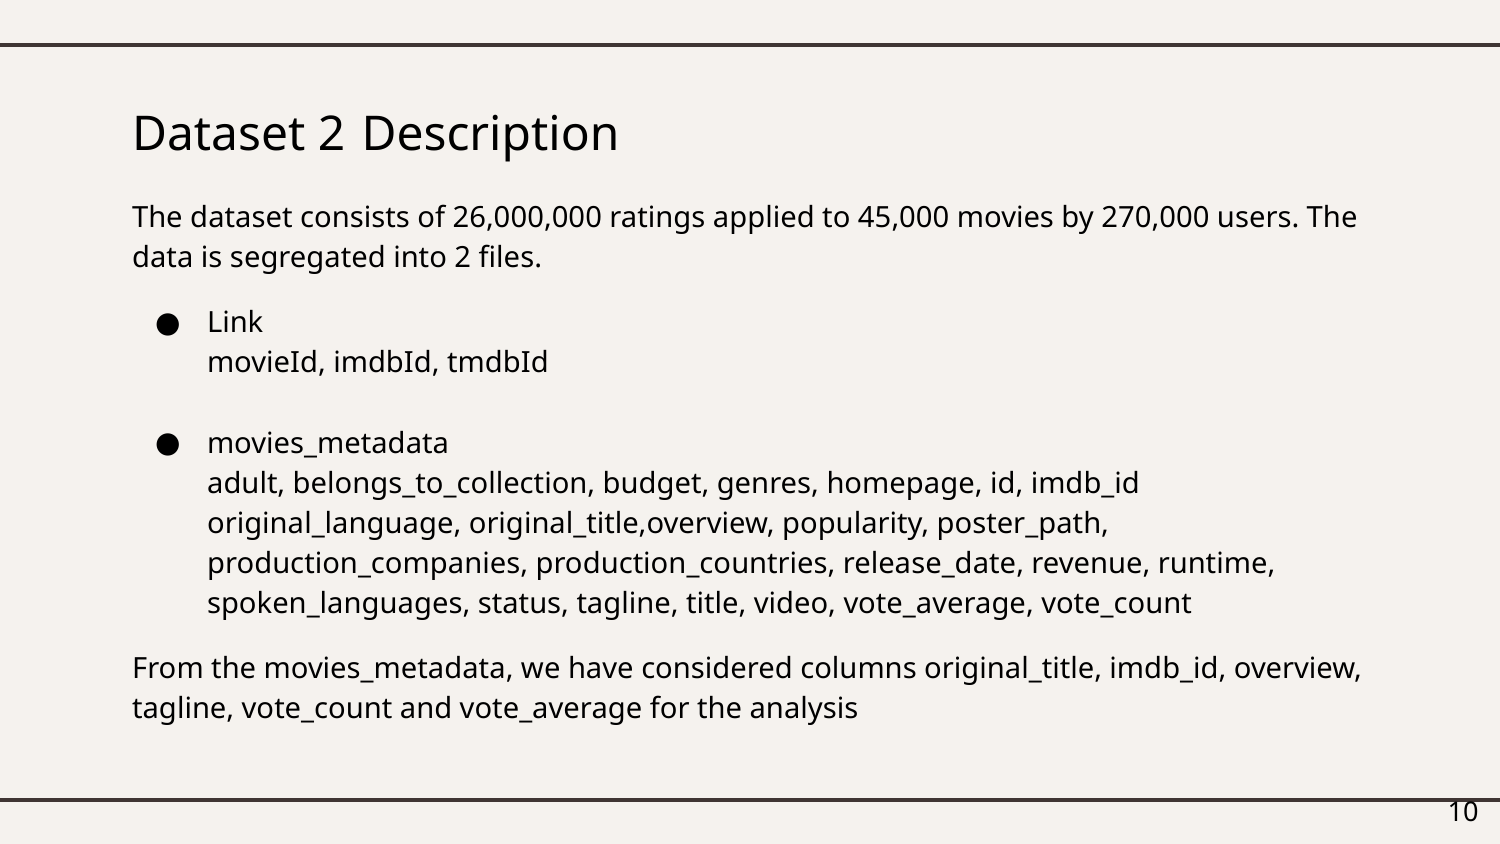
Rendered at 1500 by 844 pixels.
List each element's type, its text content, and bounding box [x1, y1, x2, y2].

title Dataset 2 Description [116, 72, 822, 167]
subtitle The dataset consists of 26,000,000 ratings applied to 45,000 movies by 270,000 users. The data is segregated into 2 files. Link movieId, imdbId, tmdbId movies_metadata adult, belongs_to_collection, budget, genres, homepage, id, imdb_id original_language, original_title,overview, popularity, poster_path, production_companies, production_countries, release_date, revenue, runtime, spoken_languages, status, tagline, title, video, vote_average, vote_count From the movies_metadata, we have considered columns original_title, imdb_id, overview, tagline, vote_count and vote_average for the analysis [116, 177, 1404, 762]
slide_number ‹#› [1403, 779, 1494, 844]
